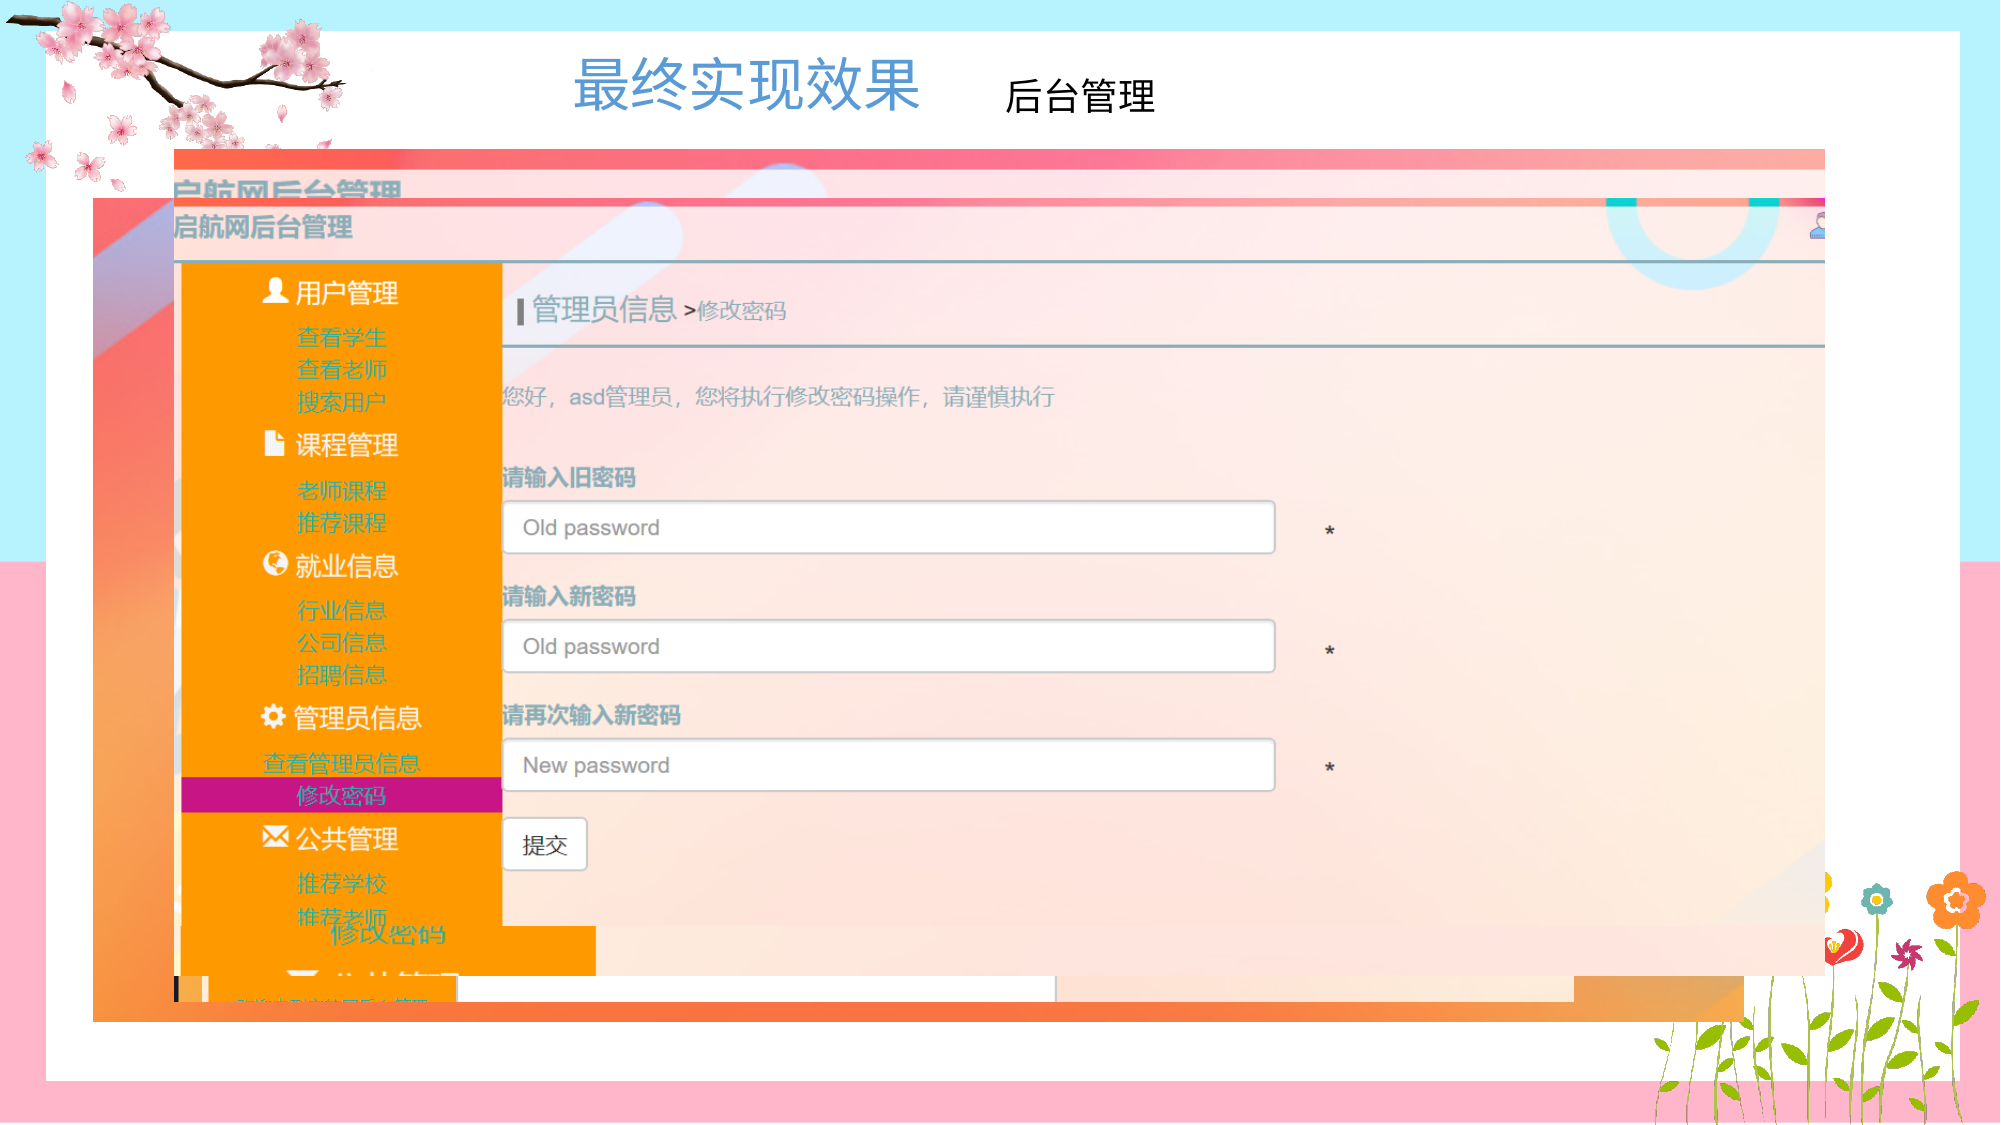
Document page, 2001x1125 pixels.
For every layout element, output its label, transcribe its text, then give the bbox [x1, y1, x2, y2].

text_box 后台管理 [991, 65, 1712, 126]
picture [0, 0, 1987, 1125]
text_box 最终实现效果 [557, 40, 1257, 126]
